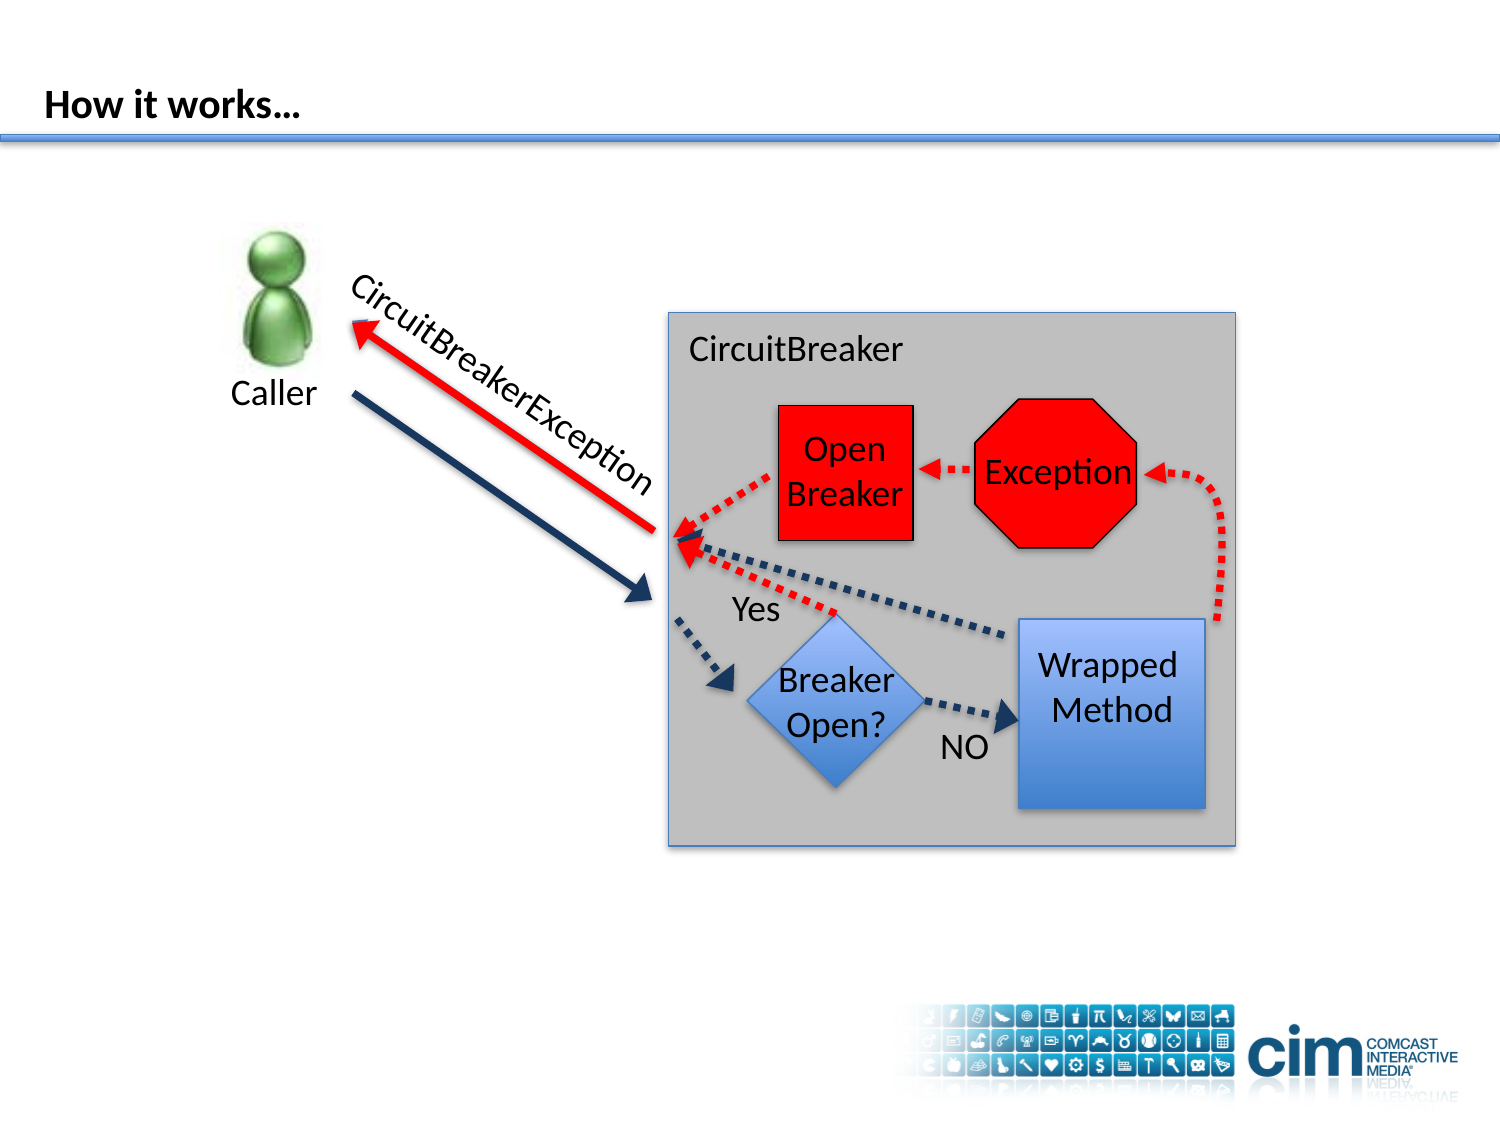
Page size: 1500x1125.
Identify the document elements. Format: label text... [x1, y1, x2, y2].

picture [0, 142, 1500, 1125]
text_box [668, 626, 741, 684]
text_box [1007, 618, 1217, 809]
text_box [924, 700, 1019, 776]
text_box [968, 398, 1149, 549]
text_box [353, 540, 653, 601]
text_box [668, 312, 1236, 847]
picture [0, 0, 1500, 134]
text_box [305, 322, 704, 532]
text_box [676, 543, 837, 638]
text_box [676, 539, 1005, 636]
title How it works… [31, 74, 1453, 134]
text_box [746, 644, 926, 788]
text_box CircuitBreaker [674, 316, 919, 377]
text_box [1152, 466, 1225, 619]
text_box Caller [216, 390, 300, 421]
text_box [706, 405, 969, 537]
